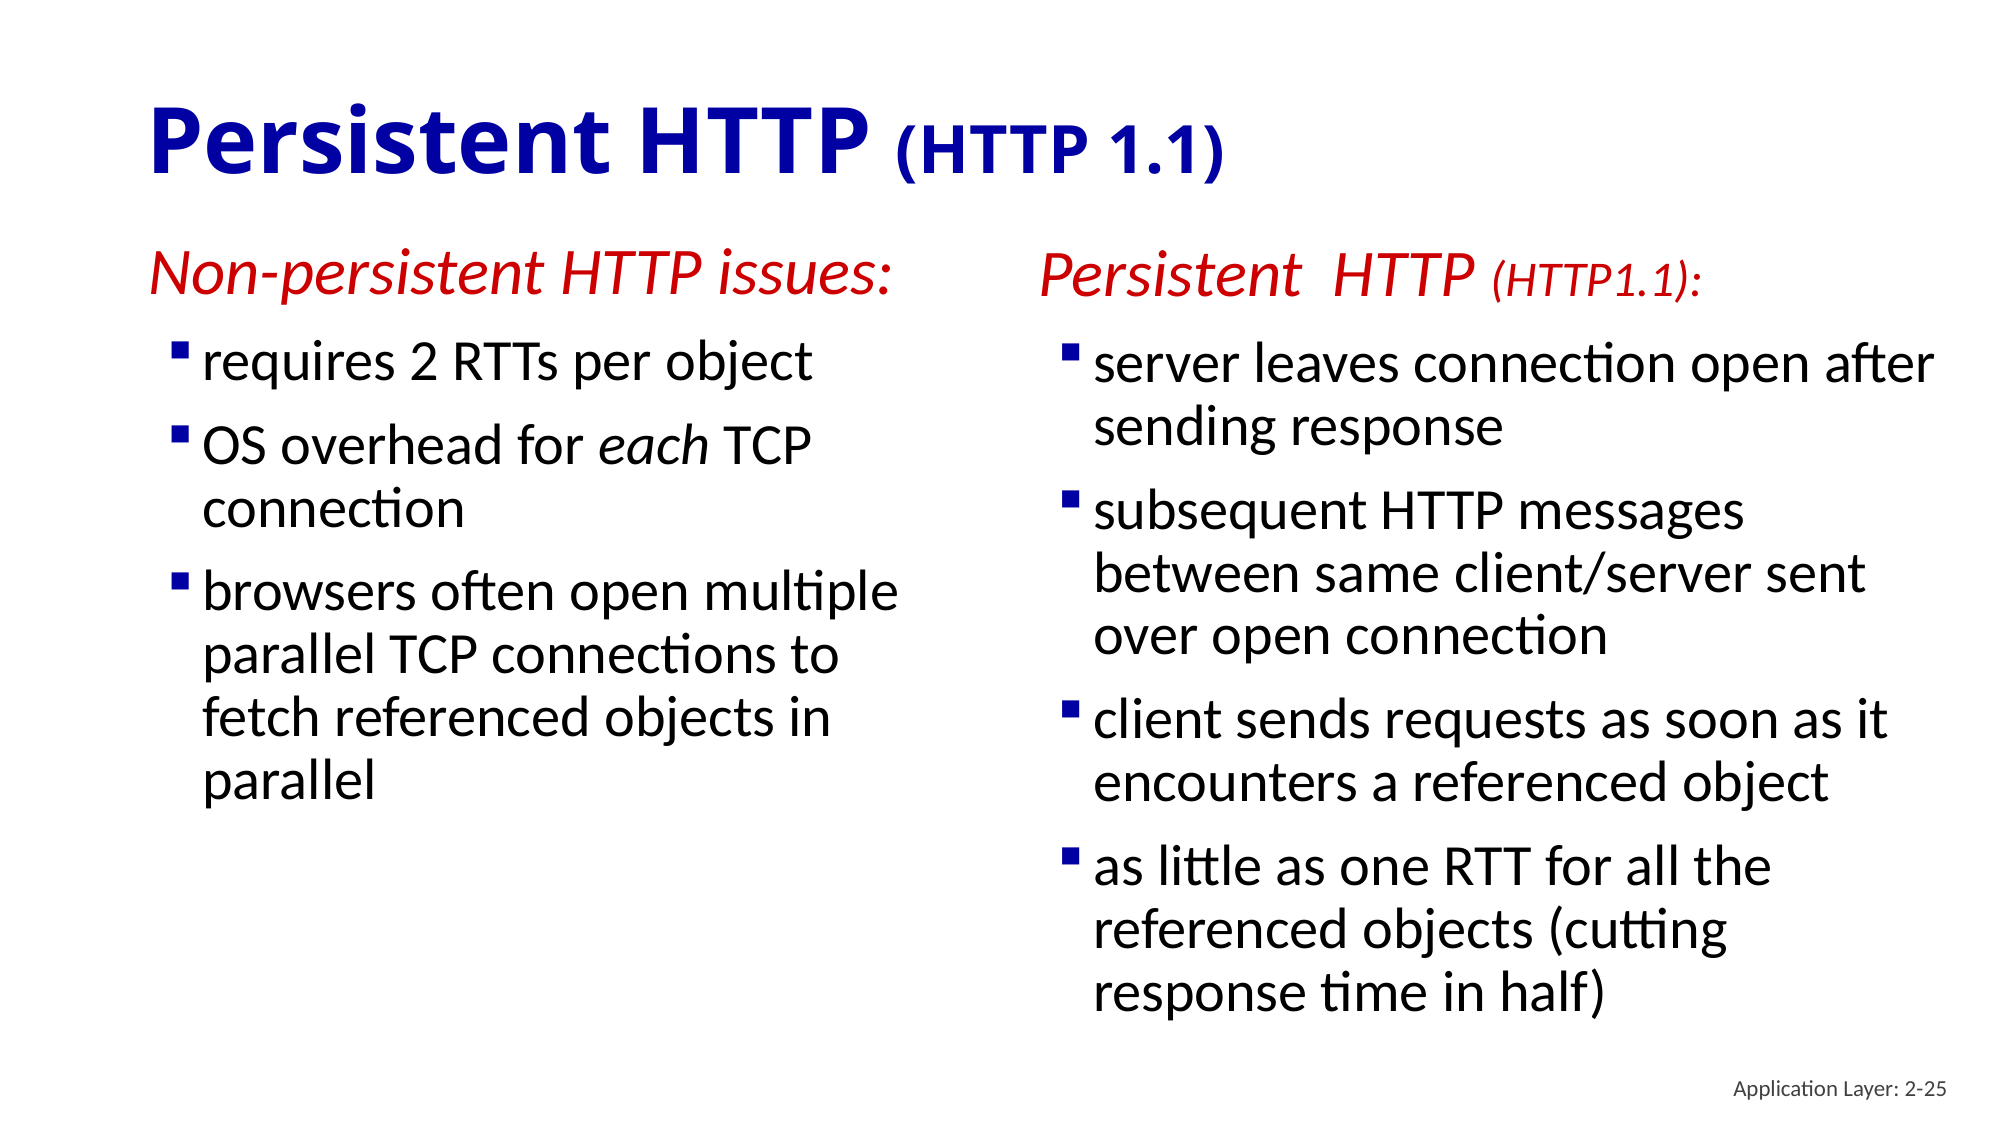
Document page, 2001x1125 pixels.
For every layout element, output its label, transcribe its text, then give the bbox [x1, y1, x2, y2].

text_box Persistent HTTP (HTTP1.1): server leaves connection open after sending response subsequent HTTP messages between same client/server sent over open connection client sends requests as soon as it encounters a referenced object as little as one RTT for all the referenced objects (cutting response time in half) [1021, 231, 1963, 995]
slide_number Application Layer: 2- [1512, 1056, 1963, 1117]
text_box Non-persistent HTTP issues: requires 2 RTTs per object OS overhead for each TCP connection browsers often open multiple parallel TCP connections to fetch referenced objects in parallel [131, 229, 979, 993]
title Persistent HTTP (HTTP 1.1) [131, 70, 1856, 218]
